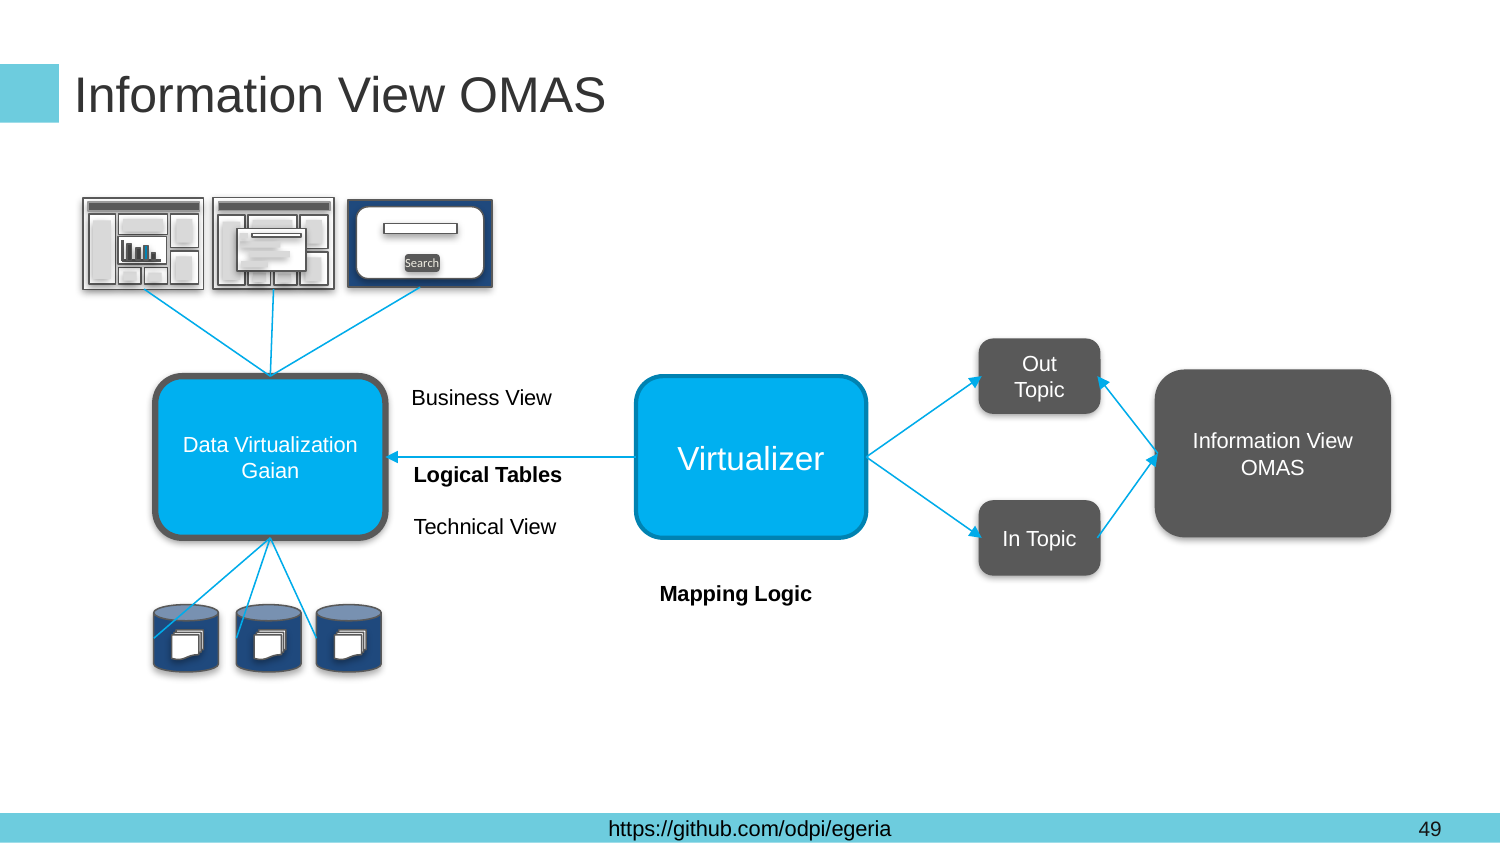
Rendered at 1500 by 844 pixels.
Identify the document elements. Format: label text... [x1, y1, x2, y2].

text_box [866, 456, 982, 539]
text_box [143, 288, 266, 377]
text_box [212, 197, 335, 287]
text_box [82, 197, 204, 290]
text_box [347, 199, 493, 288]
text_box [1097, 453, 1158, 539]
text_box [153, 604, 219, 673]
slide_number 49 [1403, 813, 1494, 843]
text_box Mapping Logic [644, 572, 858, 640]
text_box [1097, 375, 1158, 452]
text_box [236, 613, 302, 673]
title Information View OMAS [58, 47, 1449, 141]
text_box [316, 604, 382, 673]
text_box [270, 286, 421, 377]
text_box Virtualizer [633, 374, 860, 540]
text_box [270, 537, 350, 605]
text_box Data Virtualization Gaian [152, 385, 389, 541]
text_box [185, 537, 266, 605]
text_box Information View OMAS [1162, 369, 1392, 538]
text_box In Topic [978, 500, 1101, 576]
text_box Out Topic [978, 338, 1101, 414]
text_box Business View [396, 376, 587, 418]
text_box Logical Tables Technical View [398, 452, 612, 456]
text_box Logical Tables Technical View [398, 465, 612, 547]
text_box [866, 375, 982, 456]
